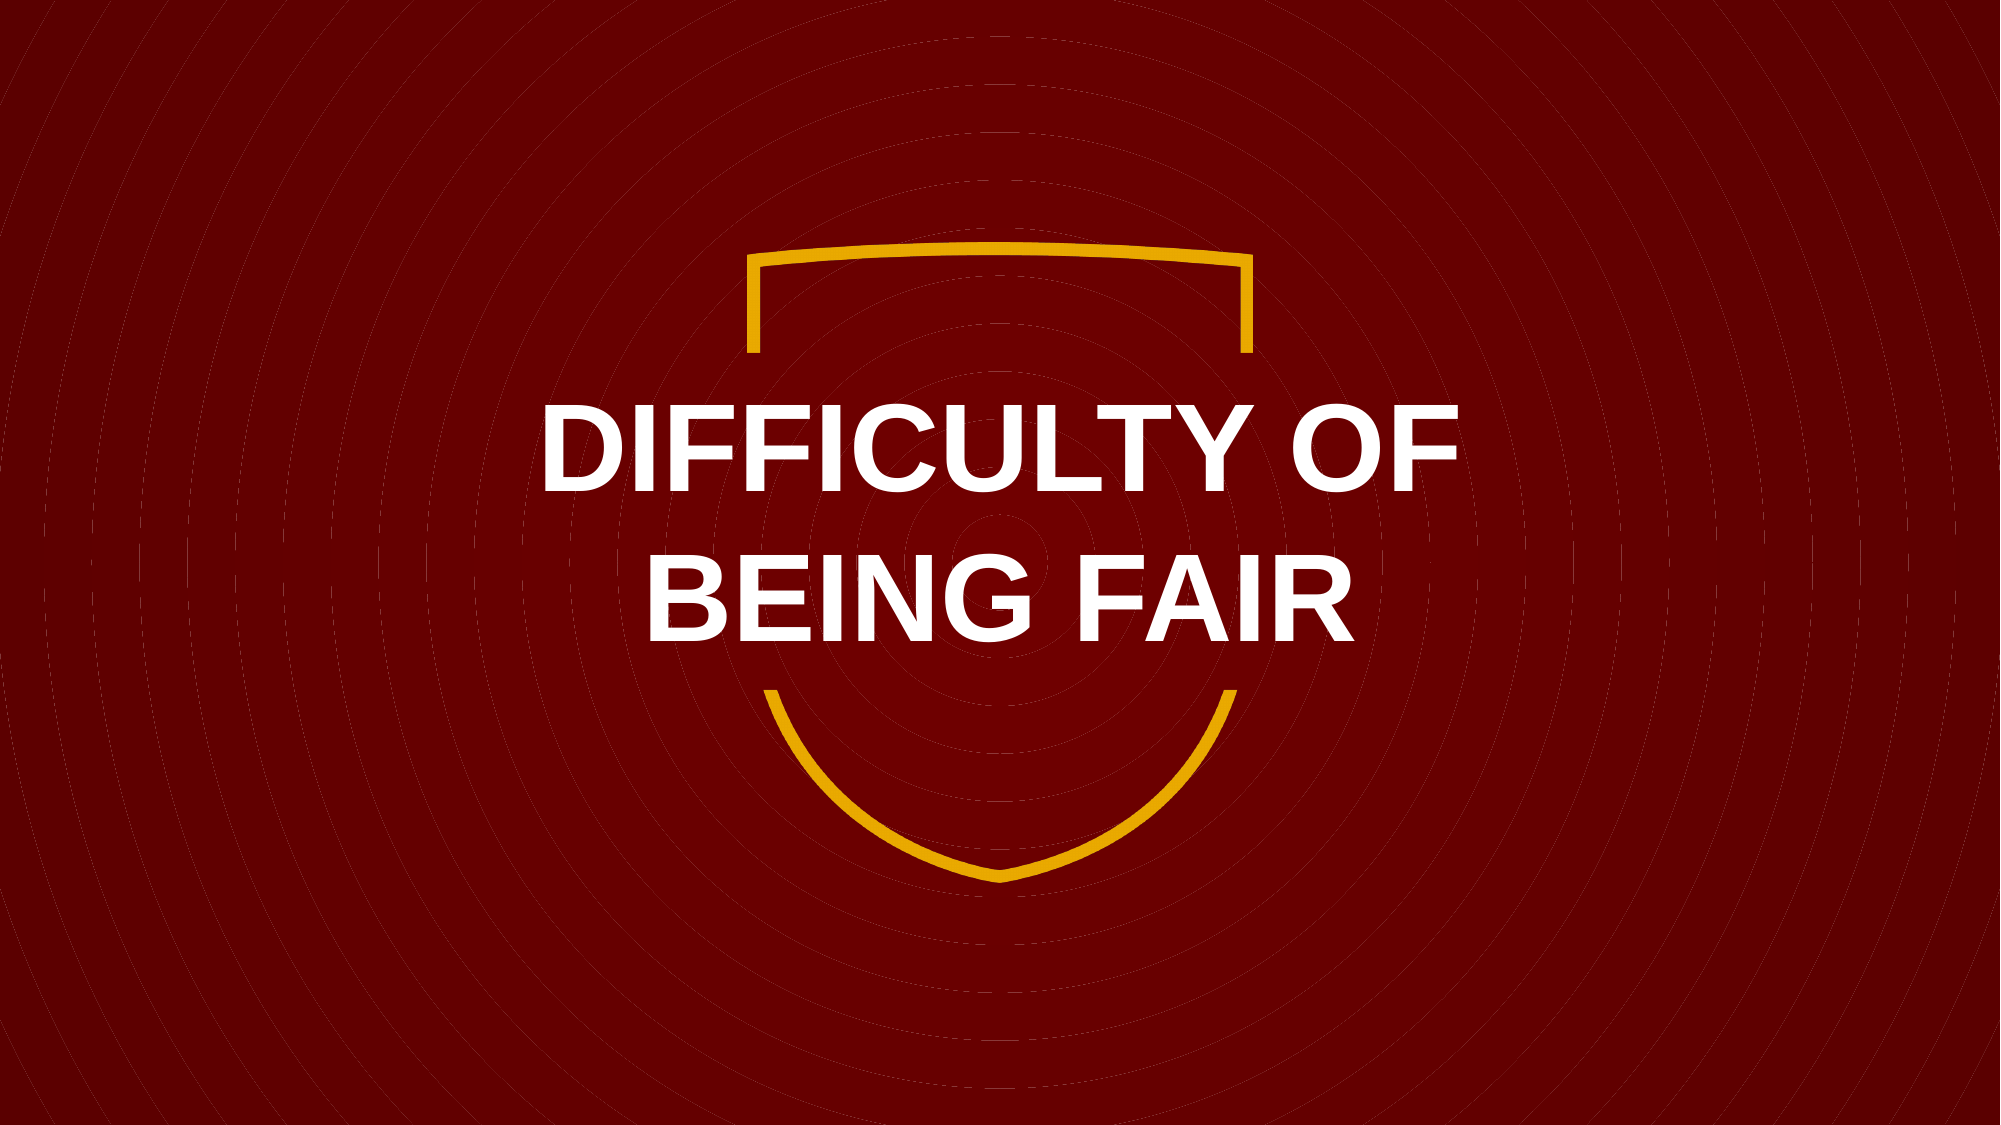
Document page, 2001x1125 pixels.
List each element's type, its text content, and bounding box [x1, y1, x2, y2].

picture [747, 242, 1253, 264]
title Difficulty Of Being Fair [288, 264, 1712, 769]
picture [747, 769, 1253, 883]
